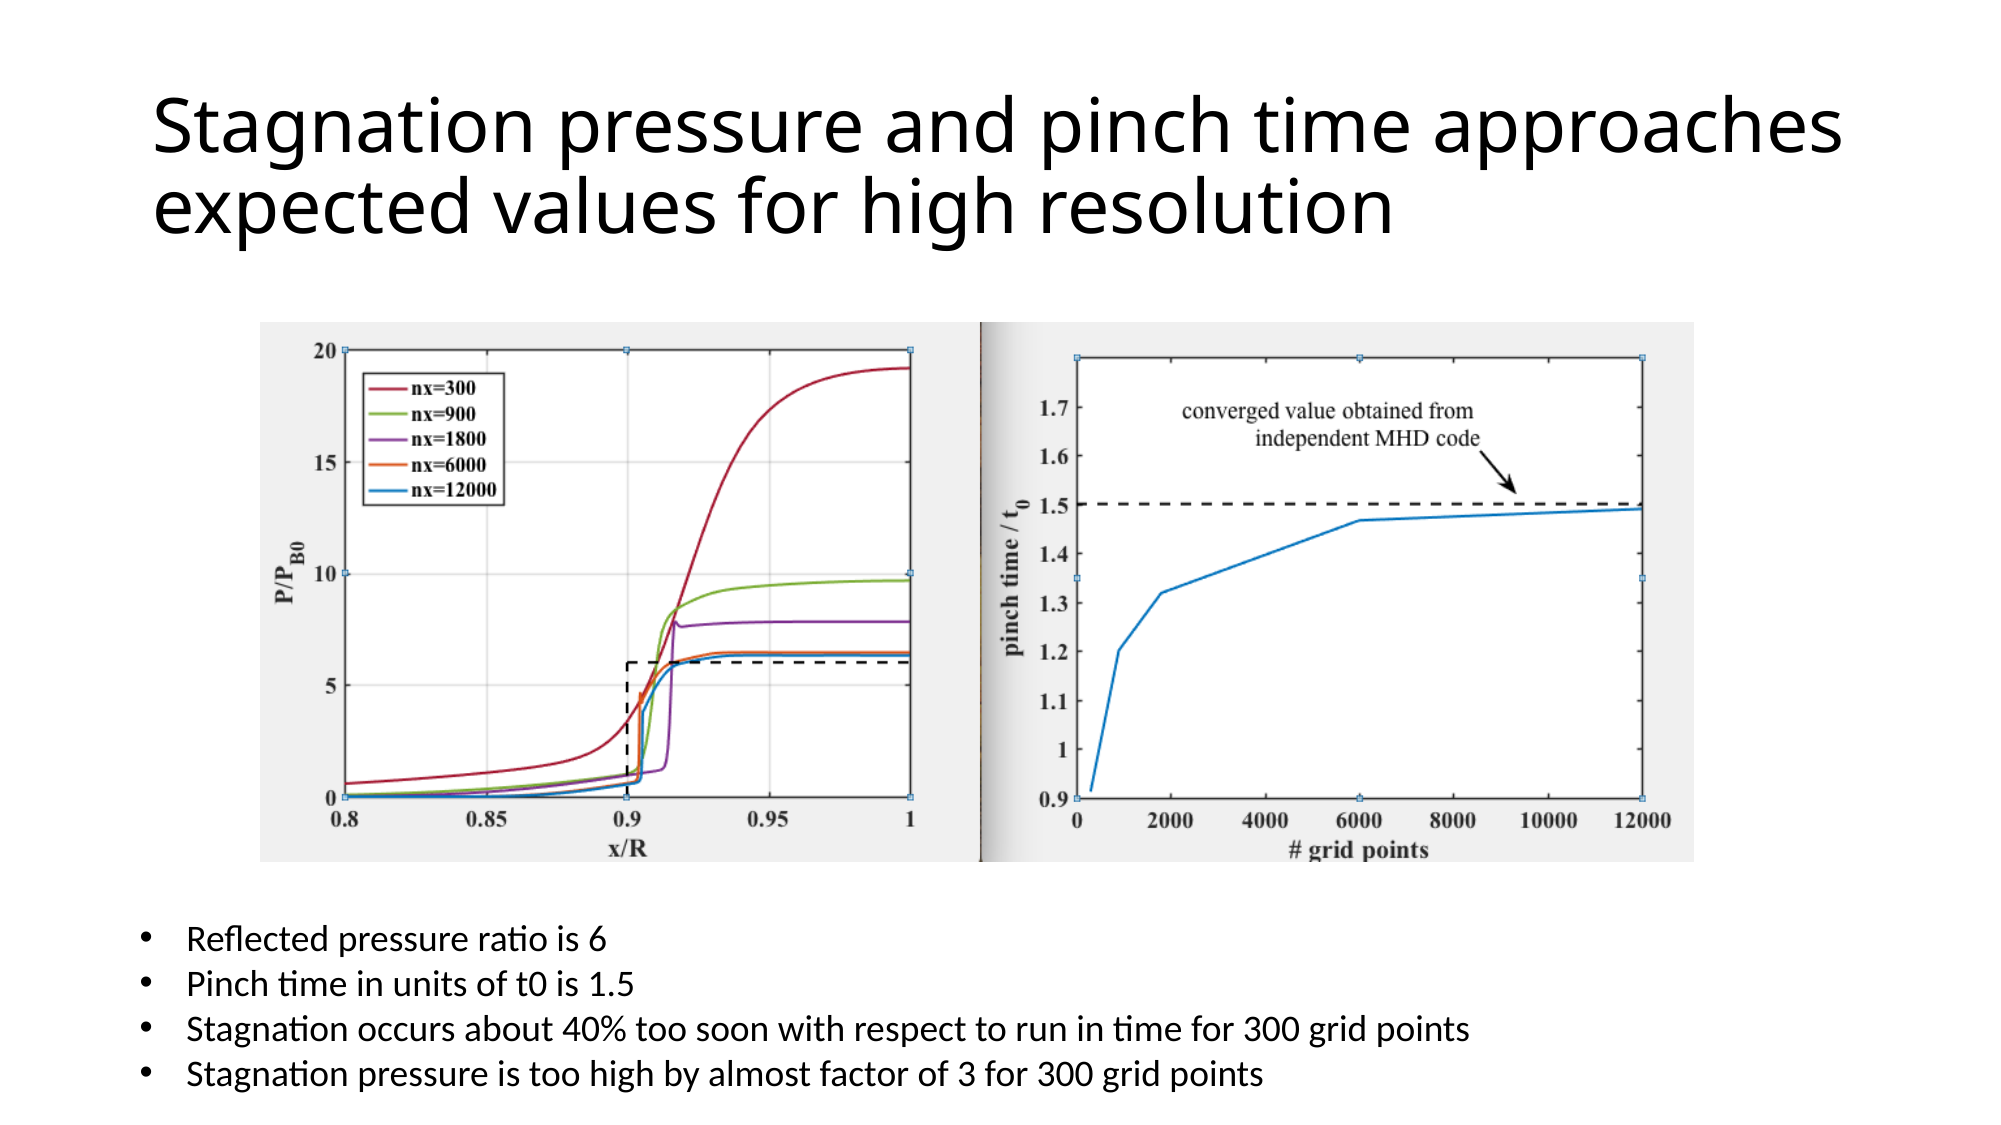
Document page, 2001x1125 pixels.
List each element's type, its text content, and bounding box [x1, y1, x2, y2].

title Stagnation pressure and pinch time approaches expected values for high resolution [137, 59, 1863, 278]
text_box Reflected pressure ratio is 6 Pinch time in units of t0 is 1.5 Stagnation occurs about 40% too soon with respect to run in time for 300 grid points Stagnation pressure is too high by almost factor of 3 for 300 grid points [124, 906, 1863, 1102]
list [260, 322, 1694, 862]
